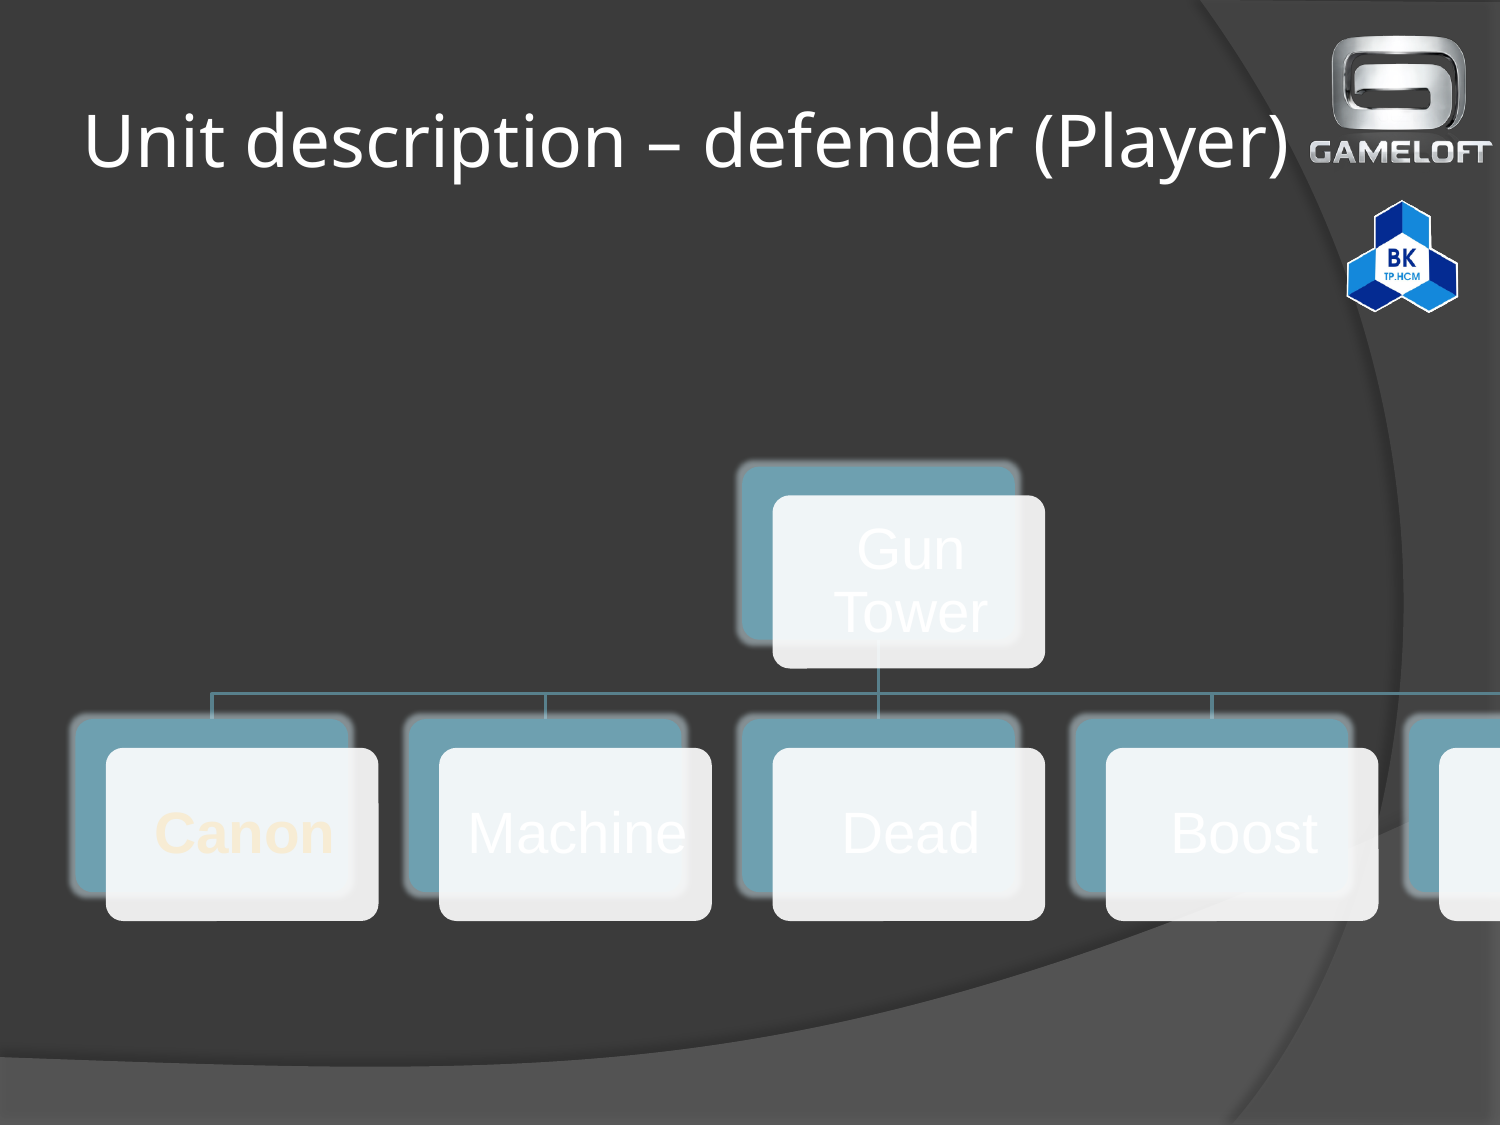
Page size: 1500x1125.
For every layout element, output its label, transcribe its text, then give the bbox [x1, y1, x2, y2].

picture [1303, 24, 1500, 176]
title Unit description – defender (Player) [75, 45, 1300, 202]
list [74, 212, 1500, 1125]
picture [1345, 199, 1459, 204]
